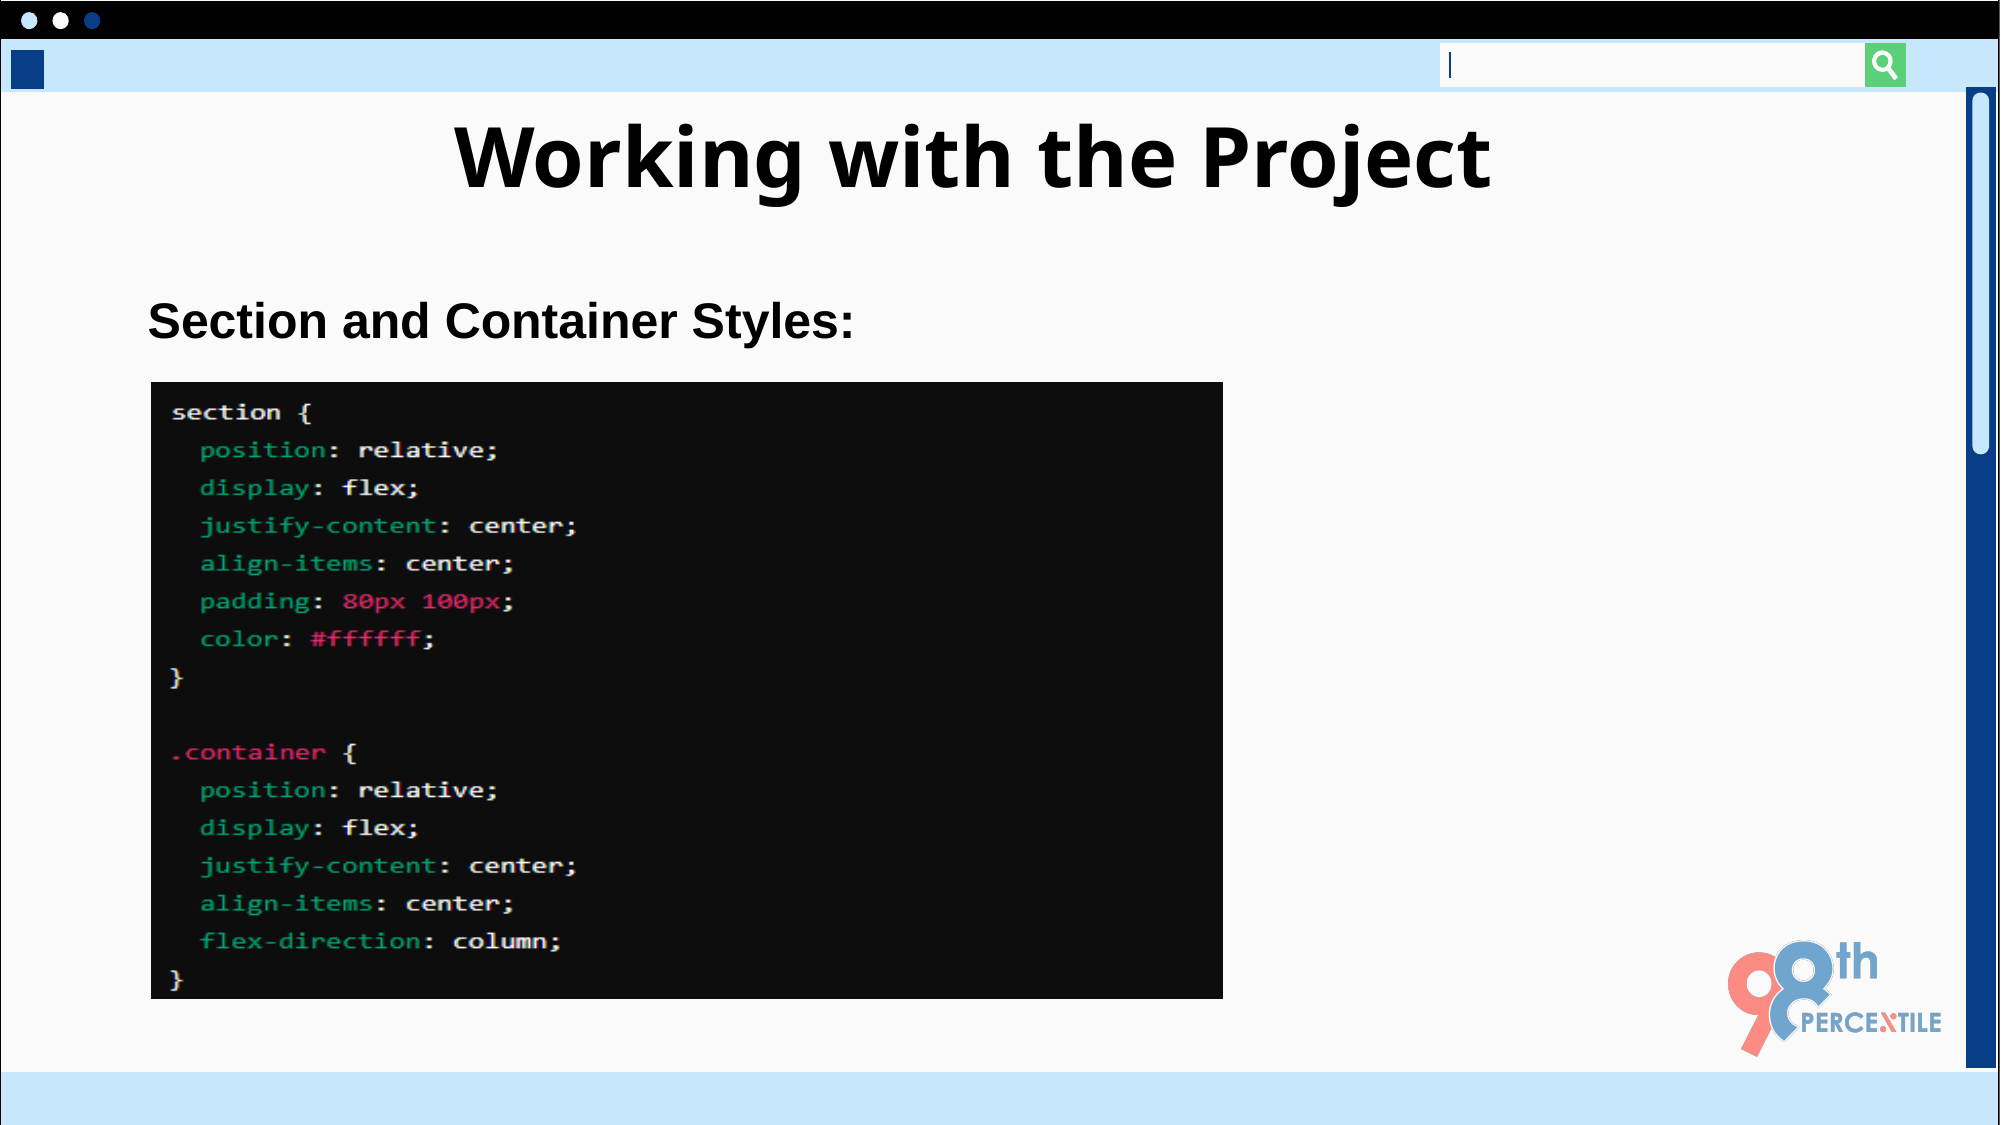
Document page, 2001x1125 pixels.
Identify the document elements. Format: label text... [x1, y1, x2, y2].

title Working with the Project [35, 88, 1913, 254]
picture [151, 382, 1224, 999]
picture [1724, 938, 1944, 1061]
text_box Section and Container Styles: [118, 281, 1489, 357]
